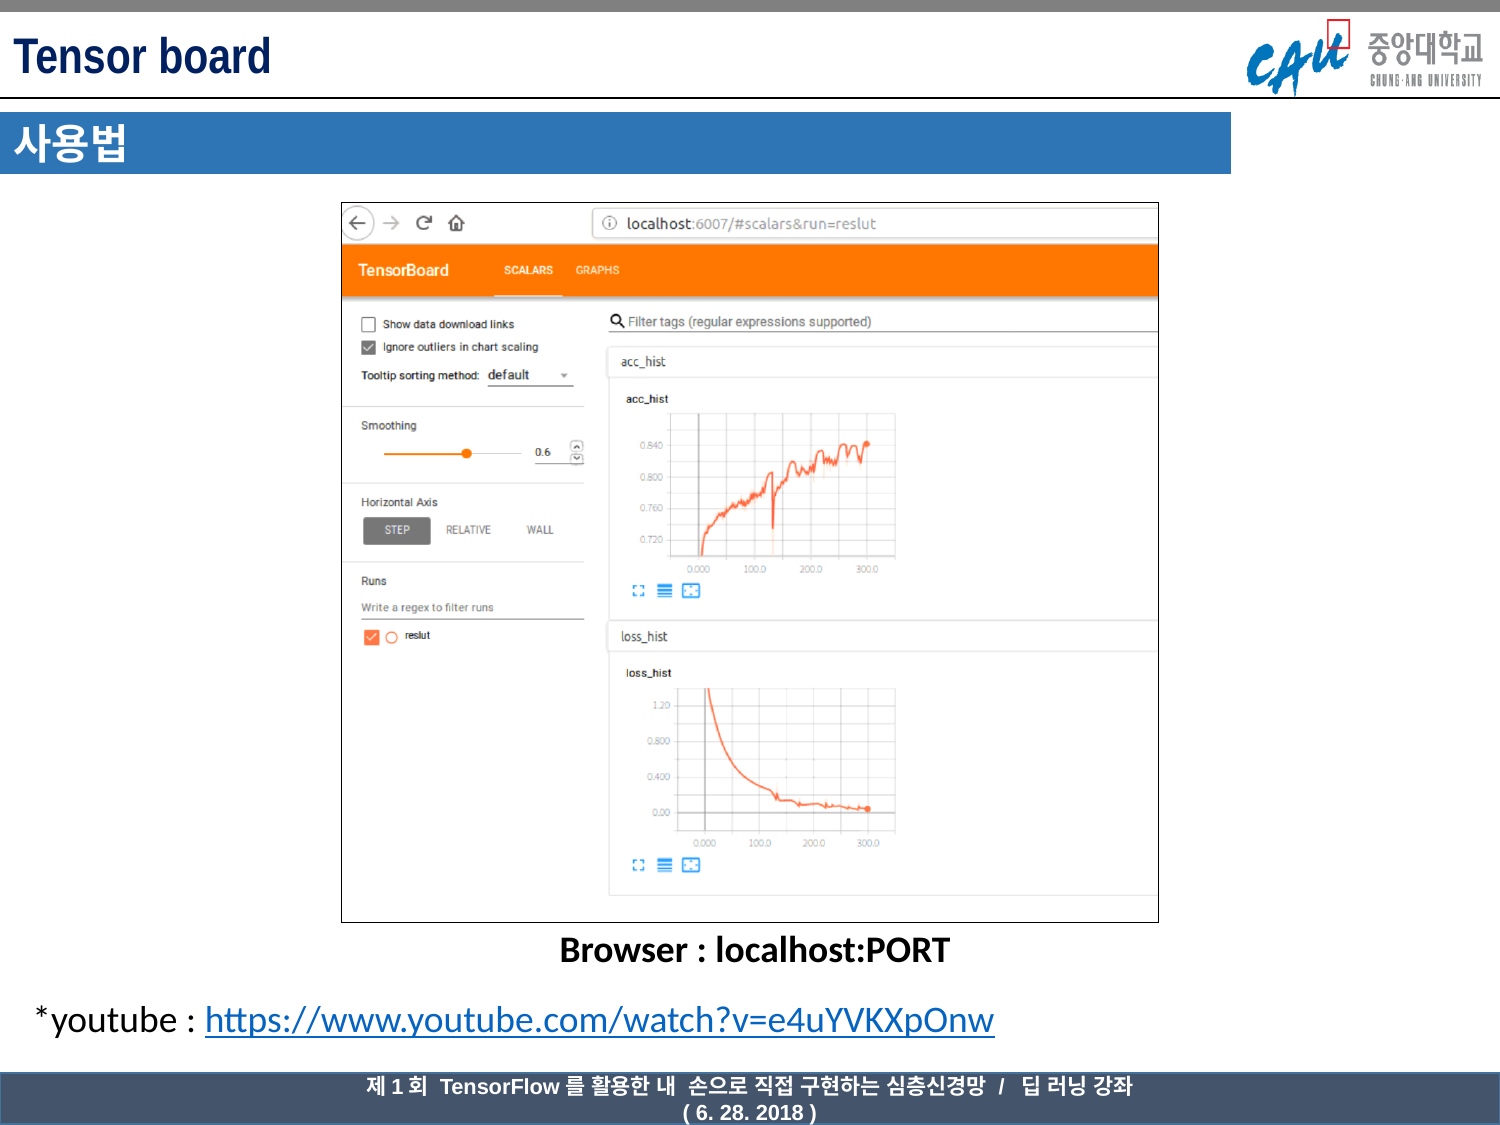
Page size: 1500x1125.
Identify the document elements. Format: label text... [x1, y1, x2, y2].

text_box 사용법 [0, 112, 1231, 174]
picture [1227, 5, 1500, 110]
text_box Tensor board [0, 4, 1173, 103]
picture [341, 202, 1159, 923]
text_box *youtube : https://www.youtube.com/watch?v=e4uYVKXpOnw [17, 987, 1066, 1048]
text_box Browser : localhost:PORT [544, 923, 966, 977]
